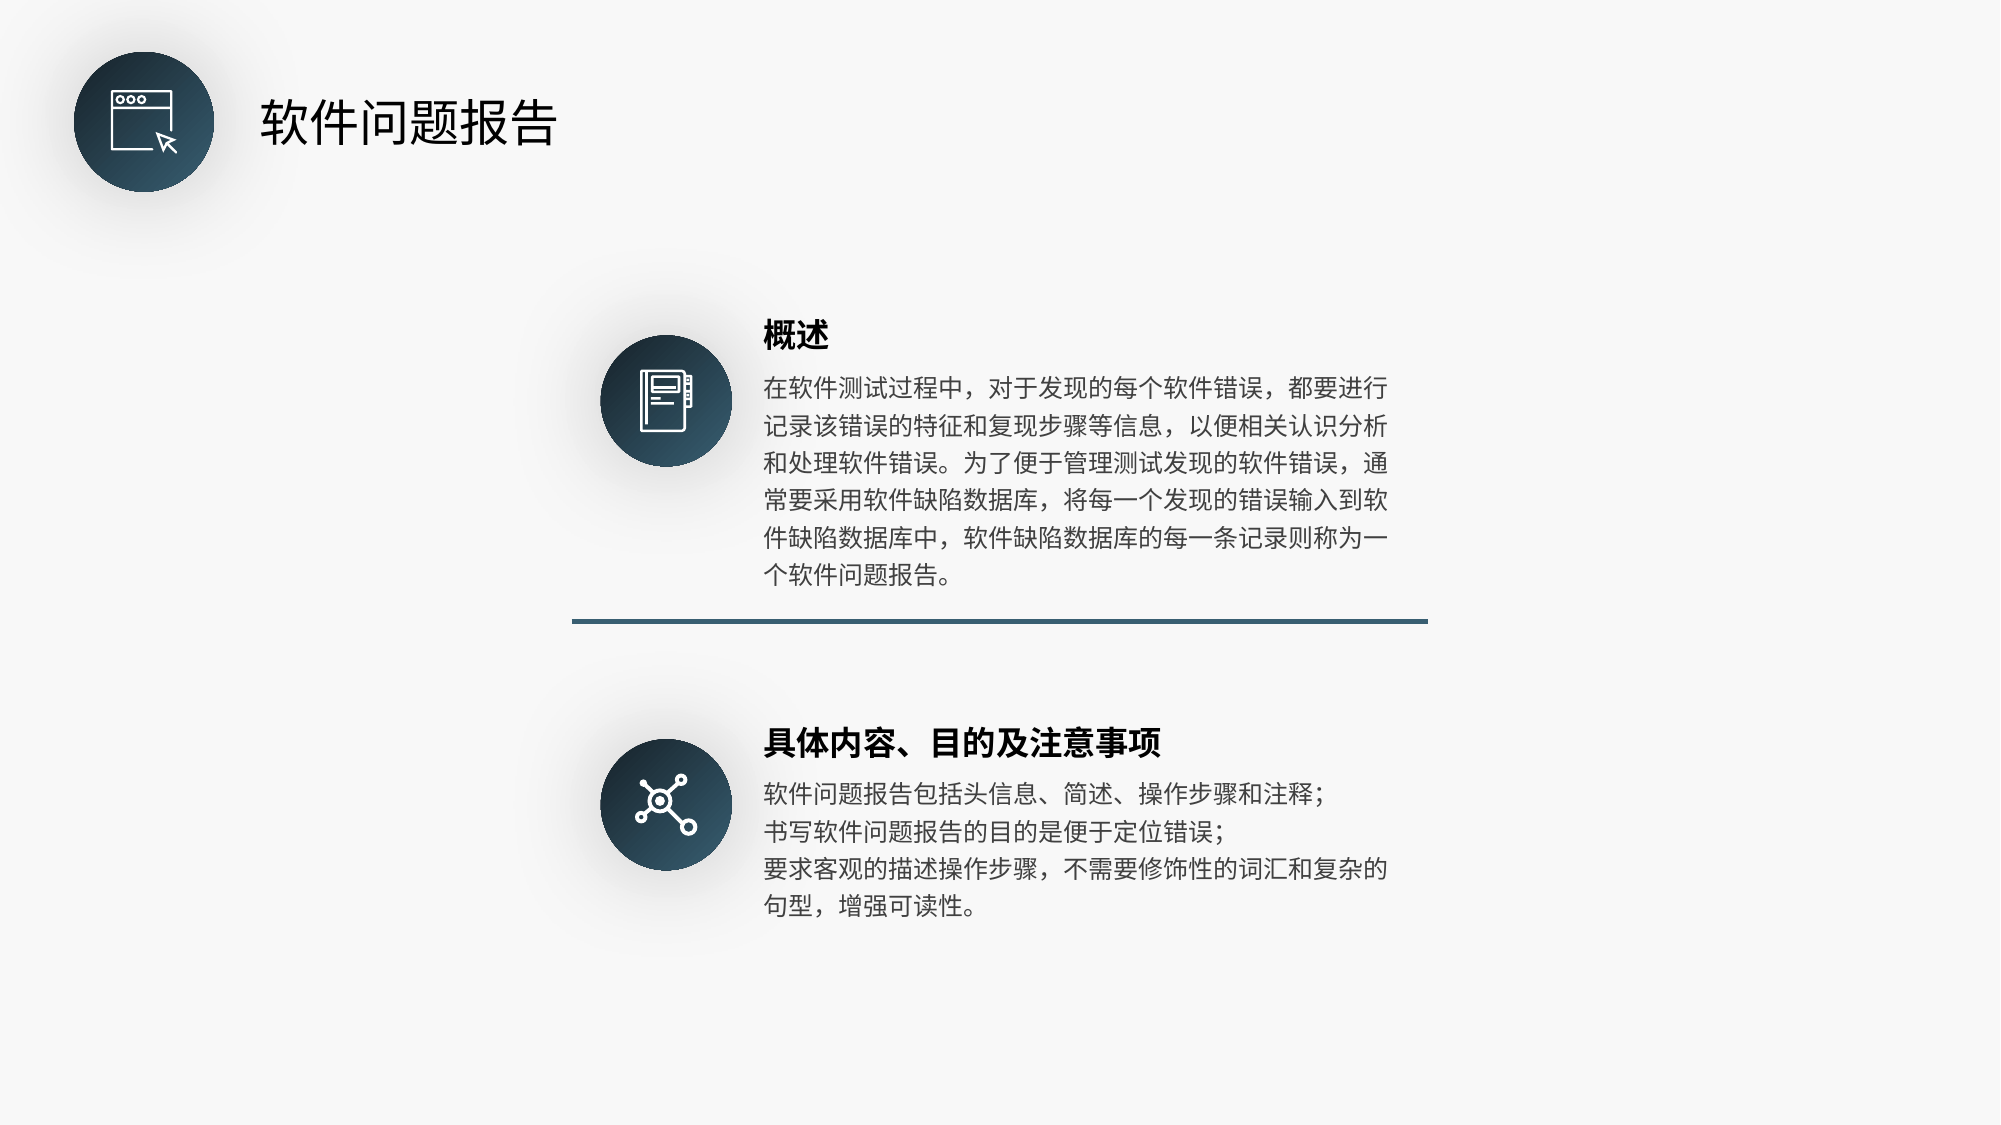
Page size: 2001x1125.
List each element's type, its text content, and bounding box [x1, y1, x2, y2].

text_box 软件问题报告 [245, 84, 1011, 159]
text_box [600, 299, 1424, 601]
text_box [74, 51, 214, 192]
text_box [600, 706, 1424, 969]
